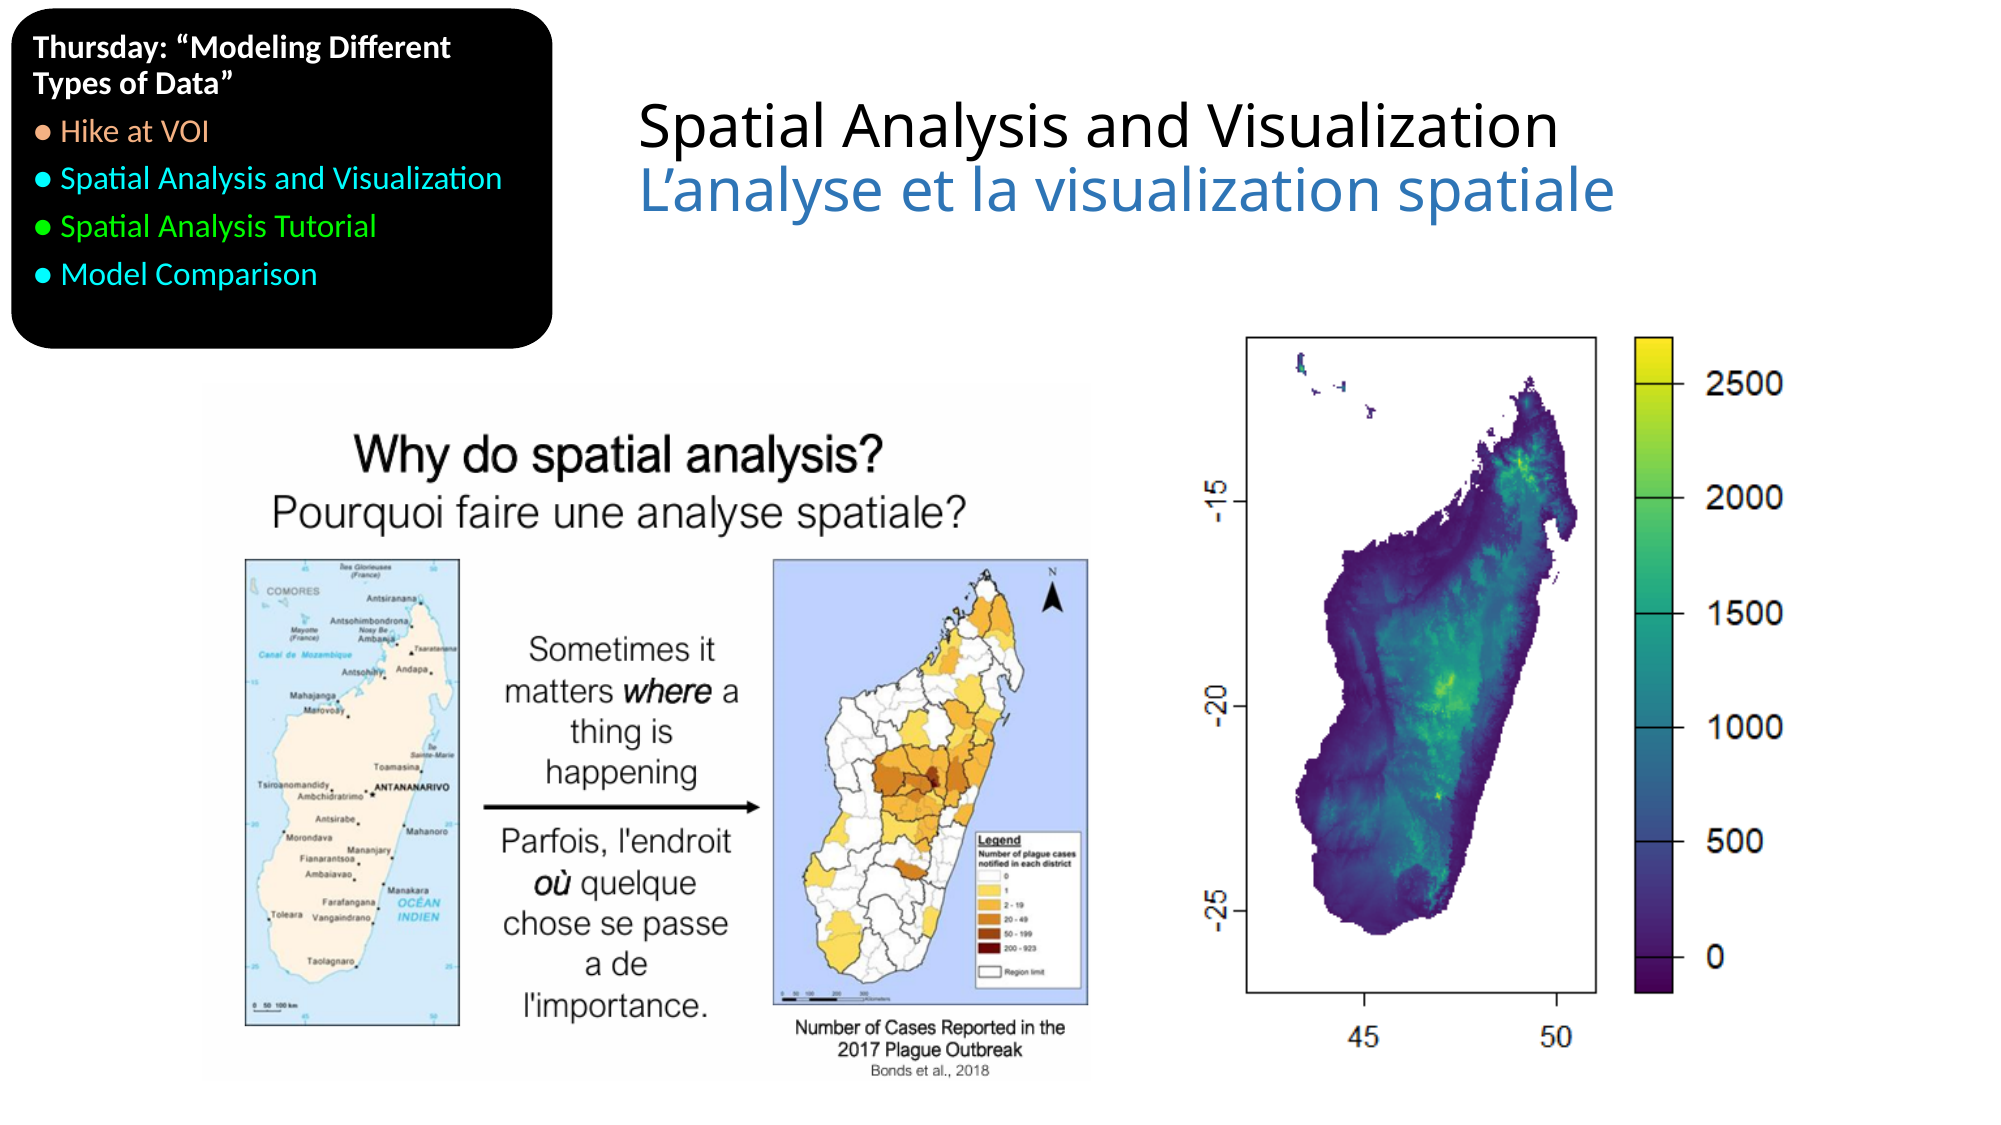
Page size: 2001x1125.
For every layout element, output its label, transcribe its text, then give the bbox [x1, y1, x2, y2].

text_box Thursday: “Modeling Different Types of Data” ● Hike at VOI ● Spatial Analysis and Visualization ● Spatial Analysis Tutorial ● Model Comparison [14, 11, 550, 346]
title Spatial Analysis and Visualization L’analyse et la visualization spatiale [623, 44, 1683, 276]
picture [1182, 305, 1820, 1060]
picture [202, 383, 1091, 1081]
